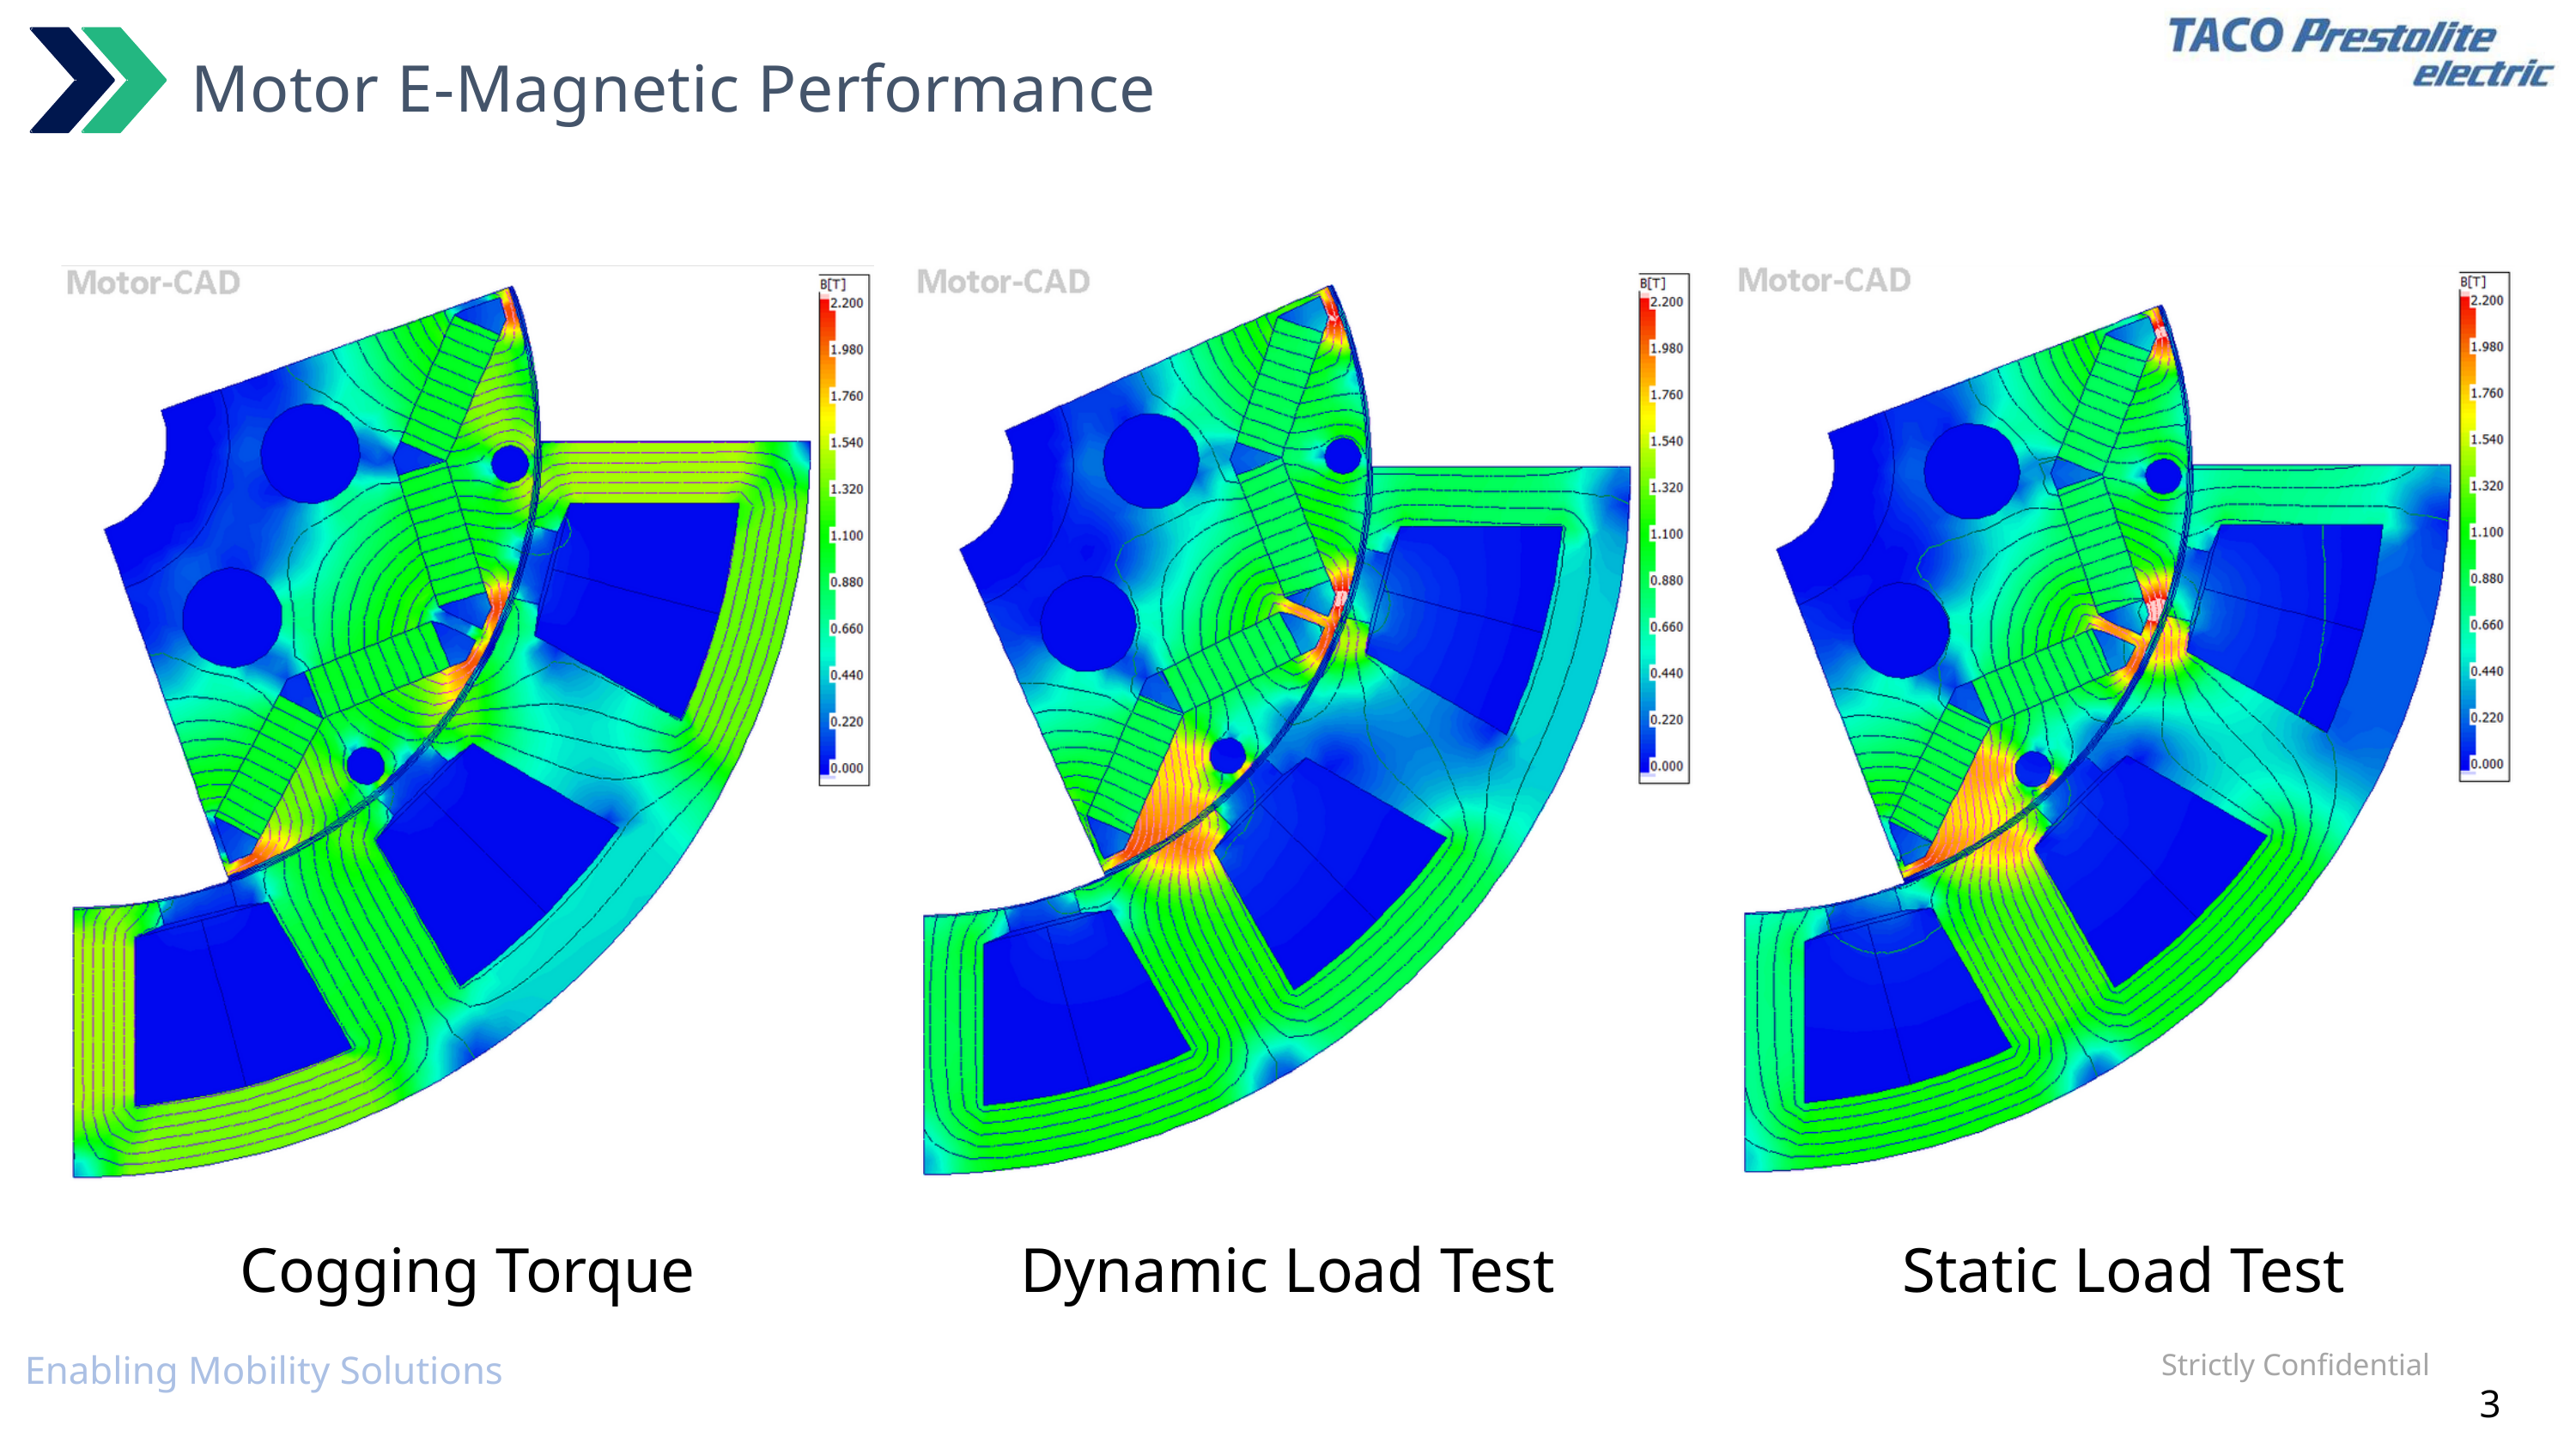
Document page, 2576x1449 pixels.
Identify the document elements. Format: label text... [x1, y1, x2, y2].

text_box Enabling Mobility Solutions [0, 1350, 504, 1391]
text_box [2164, 8, 2561, 87]
text_box Static Load Test [1888, 1219, 2360, 1305]
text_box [116, 27, 167, 134]
text_box Dynamic Load Test [1008, 1219, 1568, 1305]
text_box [29, 27, 116, 134]
text_box Motor E-Magnetic Performance [191, 55, 2022, 125]
text_box Strictly Confidential [2091, 1349, 2430, 1382]
text_box [911, 265, 1696, 1182]
text_box [1733, 265, 2515, 1184]
text_box Cogging Torque [238, 1219, 698, 1305]
text_box [61, 265, 874, 1182]
text_box 3 [2454, 1379, 2526, 1425]
